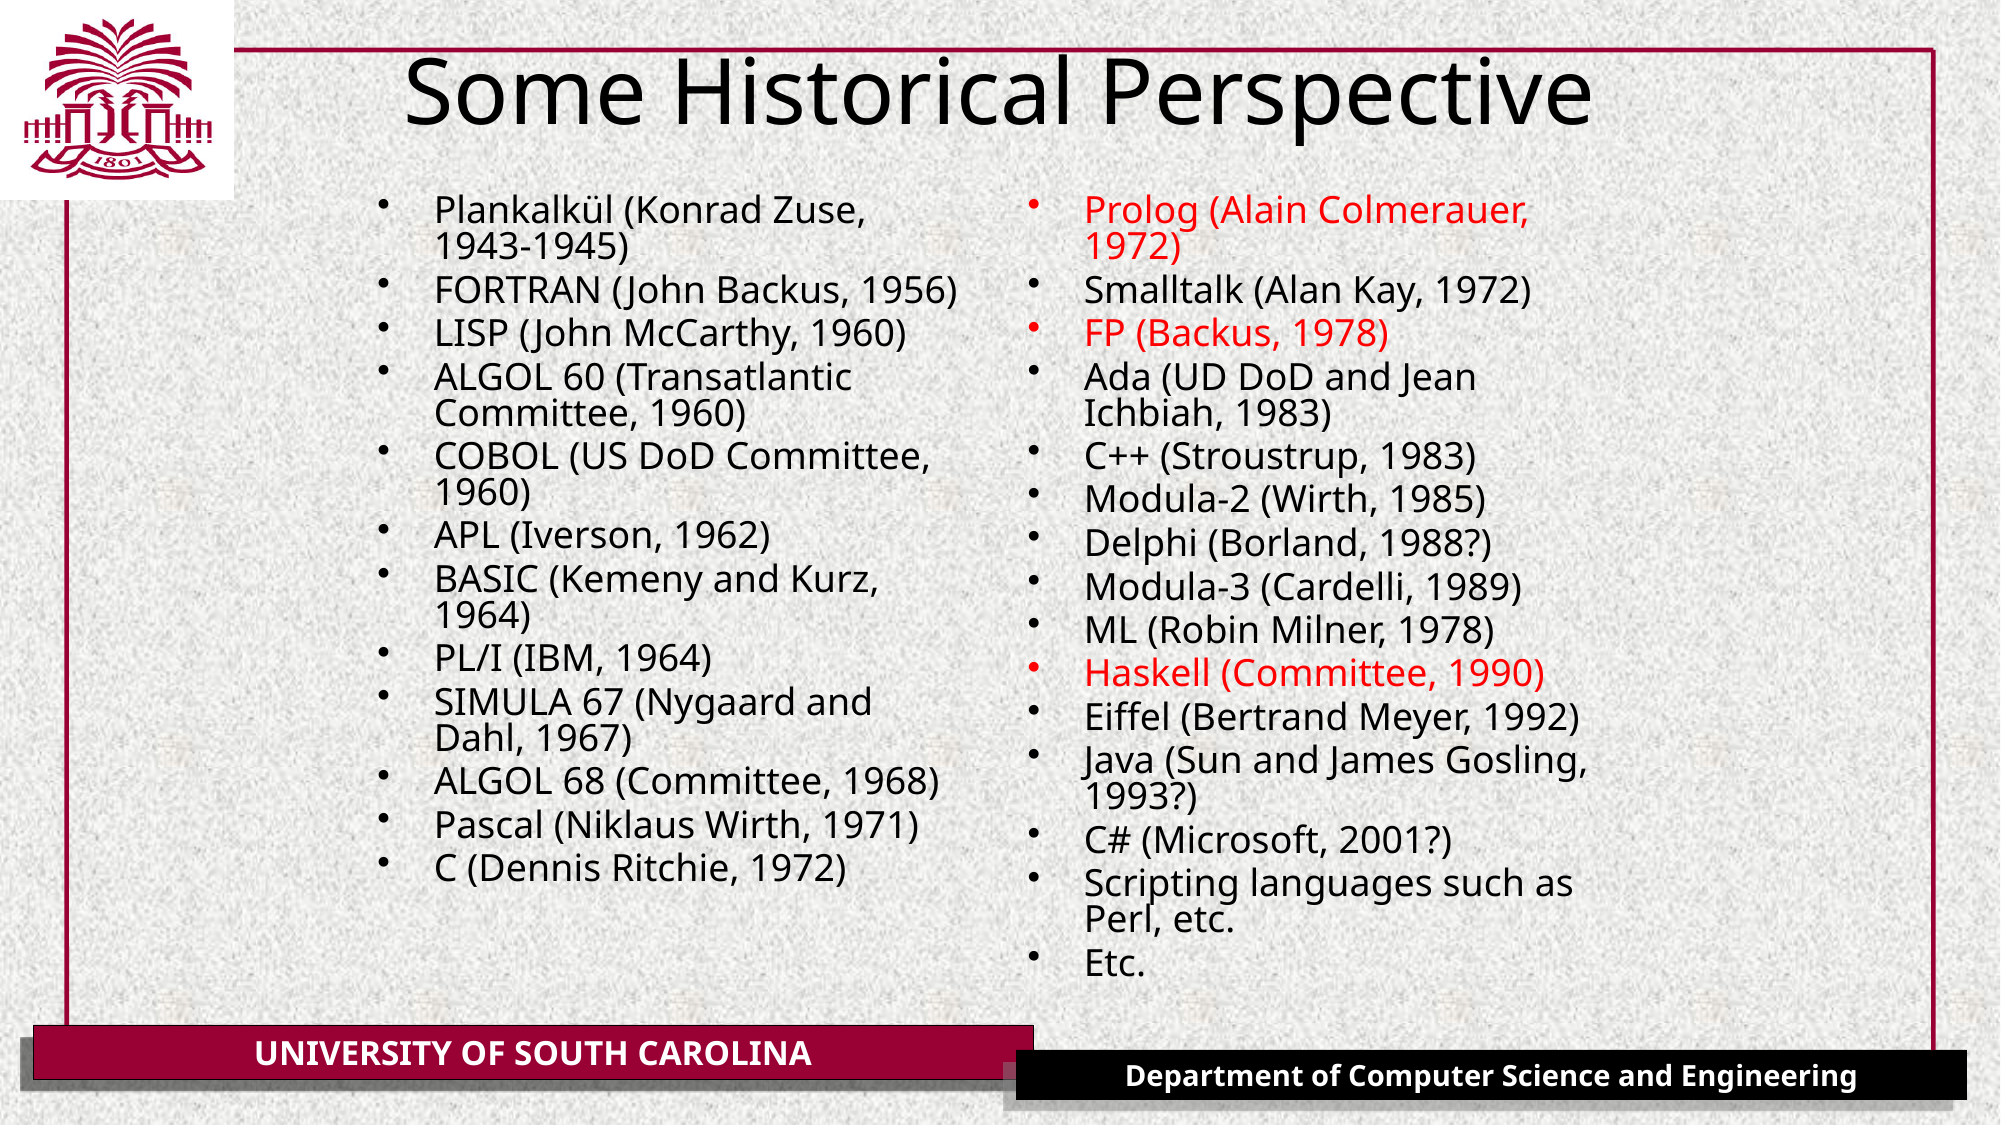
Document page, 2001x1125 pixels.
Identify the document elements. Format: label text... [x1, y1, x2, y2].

picture [0, 0, 2001, 1125]
list Prolog (Alain Colmerauer, 1972) Smalltalk (Alan Kay, 1972) FP (Backus, 1978) Ada (UD DoD and Jean Ichbiah, 1983) C++ (Stroustrup, 1983) Modula-2 (Wirth, 1985) Delphi (Borland, 1988?) Modula-3 (Cardelli, 1989) ML (Robin Milner, 1978) Haskell (Committee, 1990) Eiffel (Bertrand Meyer, 1992) Java (Sun and James Gosling, 1993?) C# (Microsoft, 2001?) Scripting languages such as Perl, etc. Etc. [1012, 187, 1638, 988]
title Some Historical Perspective [362, 12, 1638, 163]
list Plankalkül (Konrad Zuse, 1943-1945) FORTRAN (John Backus, 1956) LISP (John McCarthy, 1960) ALGOL 60 (Transatlantic Committee, 1960) COBOL (US DoD Committee, 1960) APL (Iverson, 1962) BASIC (Kemeny and Kurz, 1964) PL/I (IBM, 1964) SIMULA 67 (Nygaard and Dahl, 1967) ALGOL 68 (Committee, 1968) Pascal (Niklaus Wirth, 1971) C (Dennis Ritchie, 1972) [362, 187, 988, 1000]
